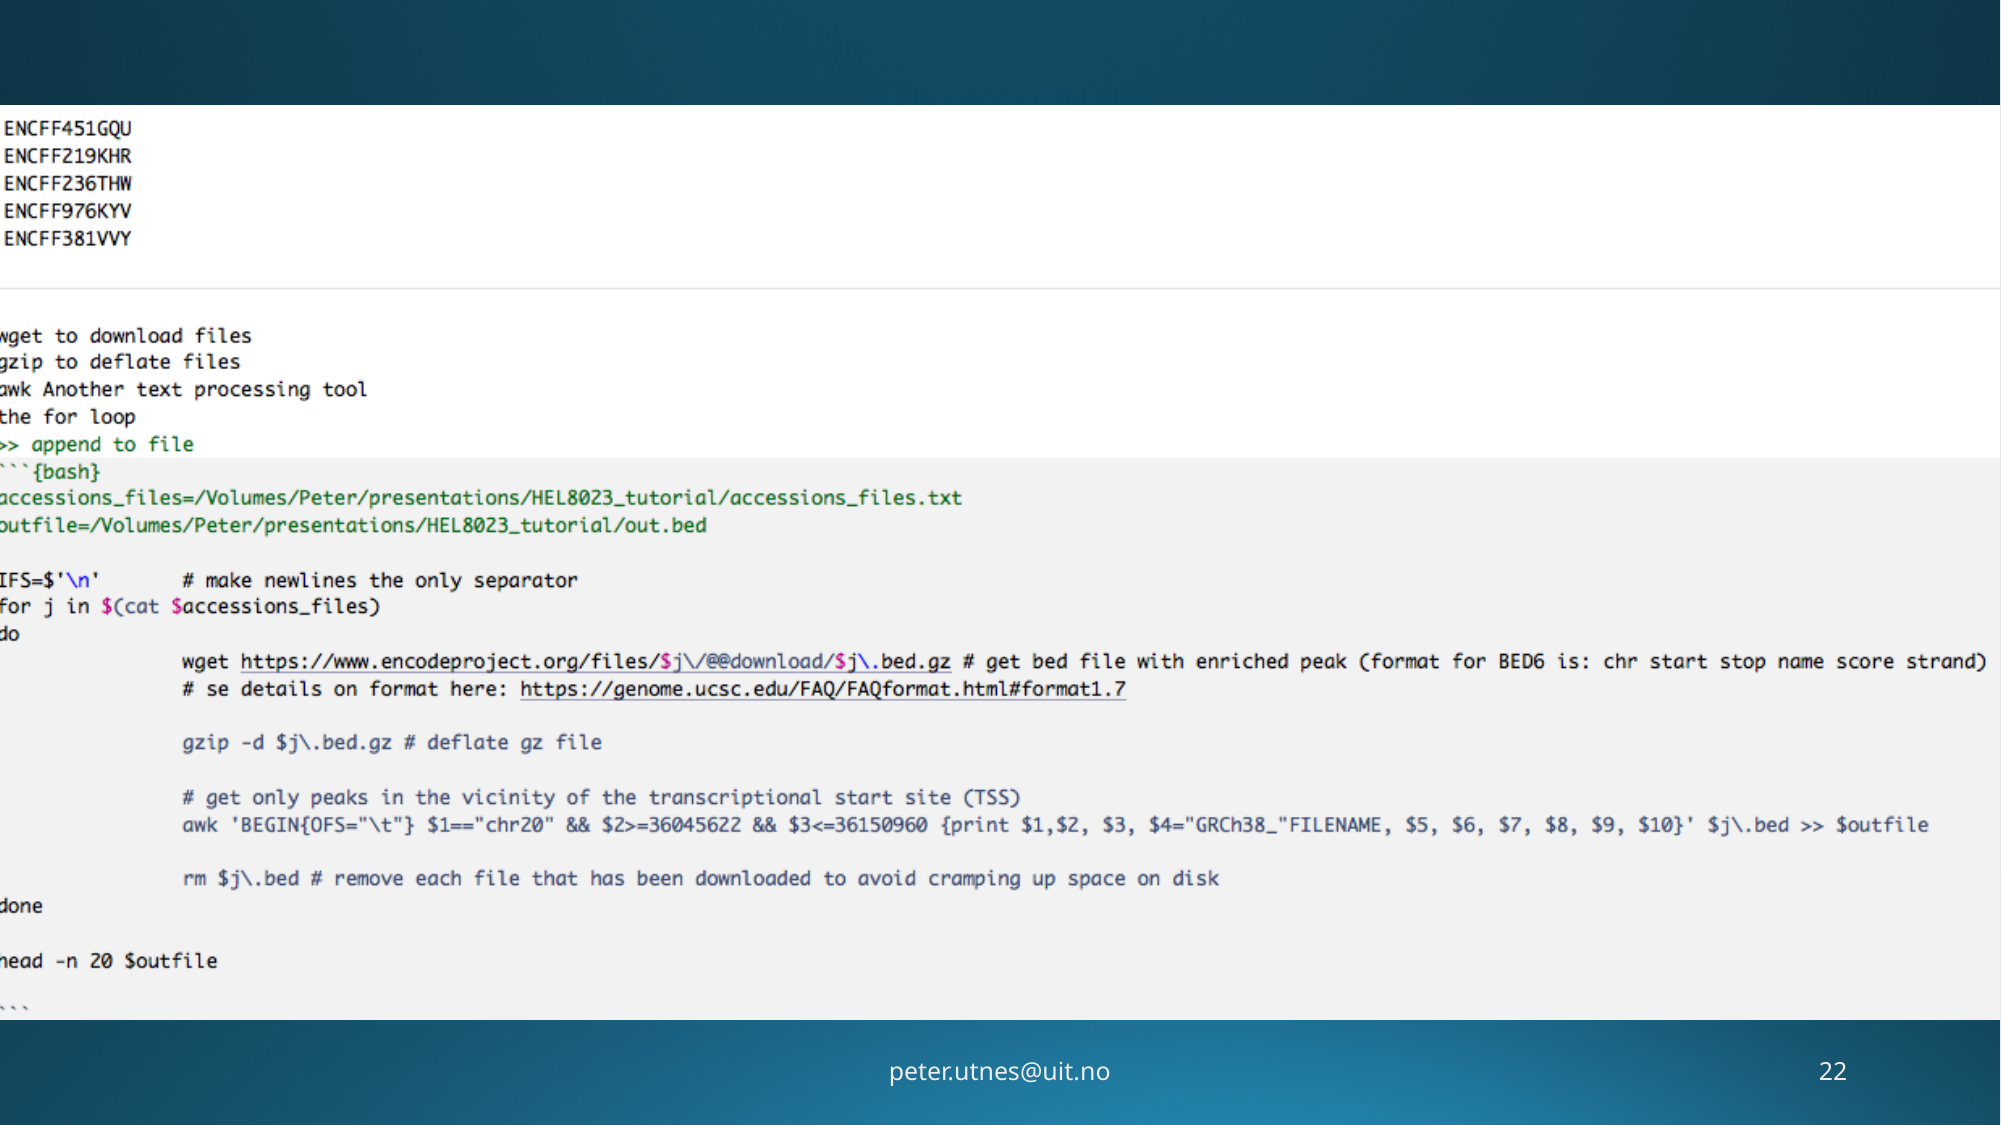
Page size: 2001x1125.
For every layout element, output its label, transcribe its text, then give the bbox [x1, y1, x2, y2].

slide_number 22 [1412, 1042, 1863, 1103]
footer peter.utnes@uit.no [662, 1042, 1338, 1103]
picture [0, 0, 2001, 1125]
